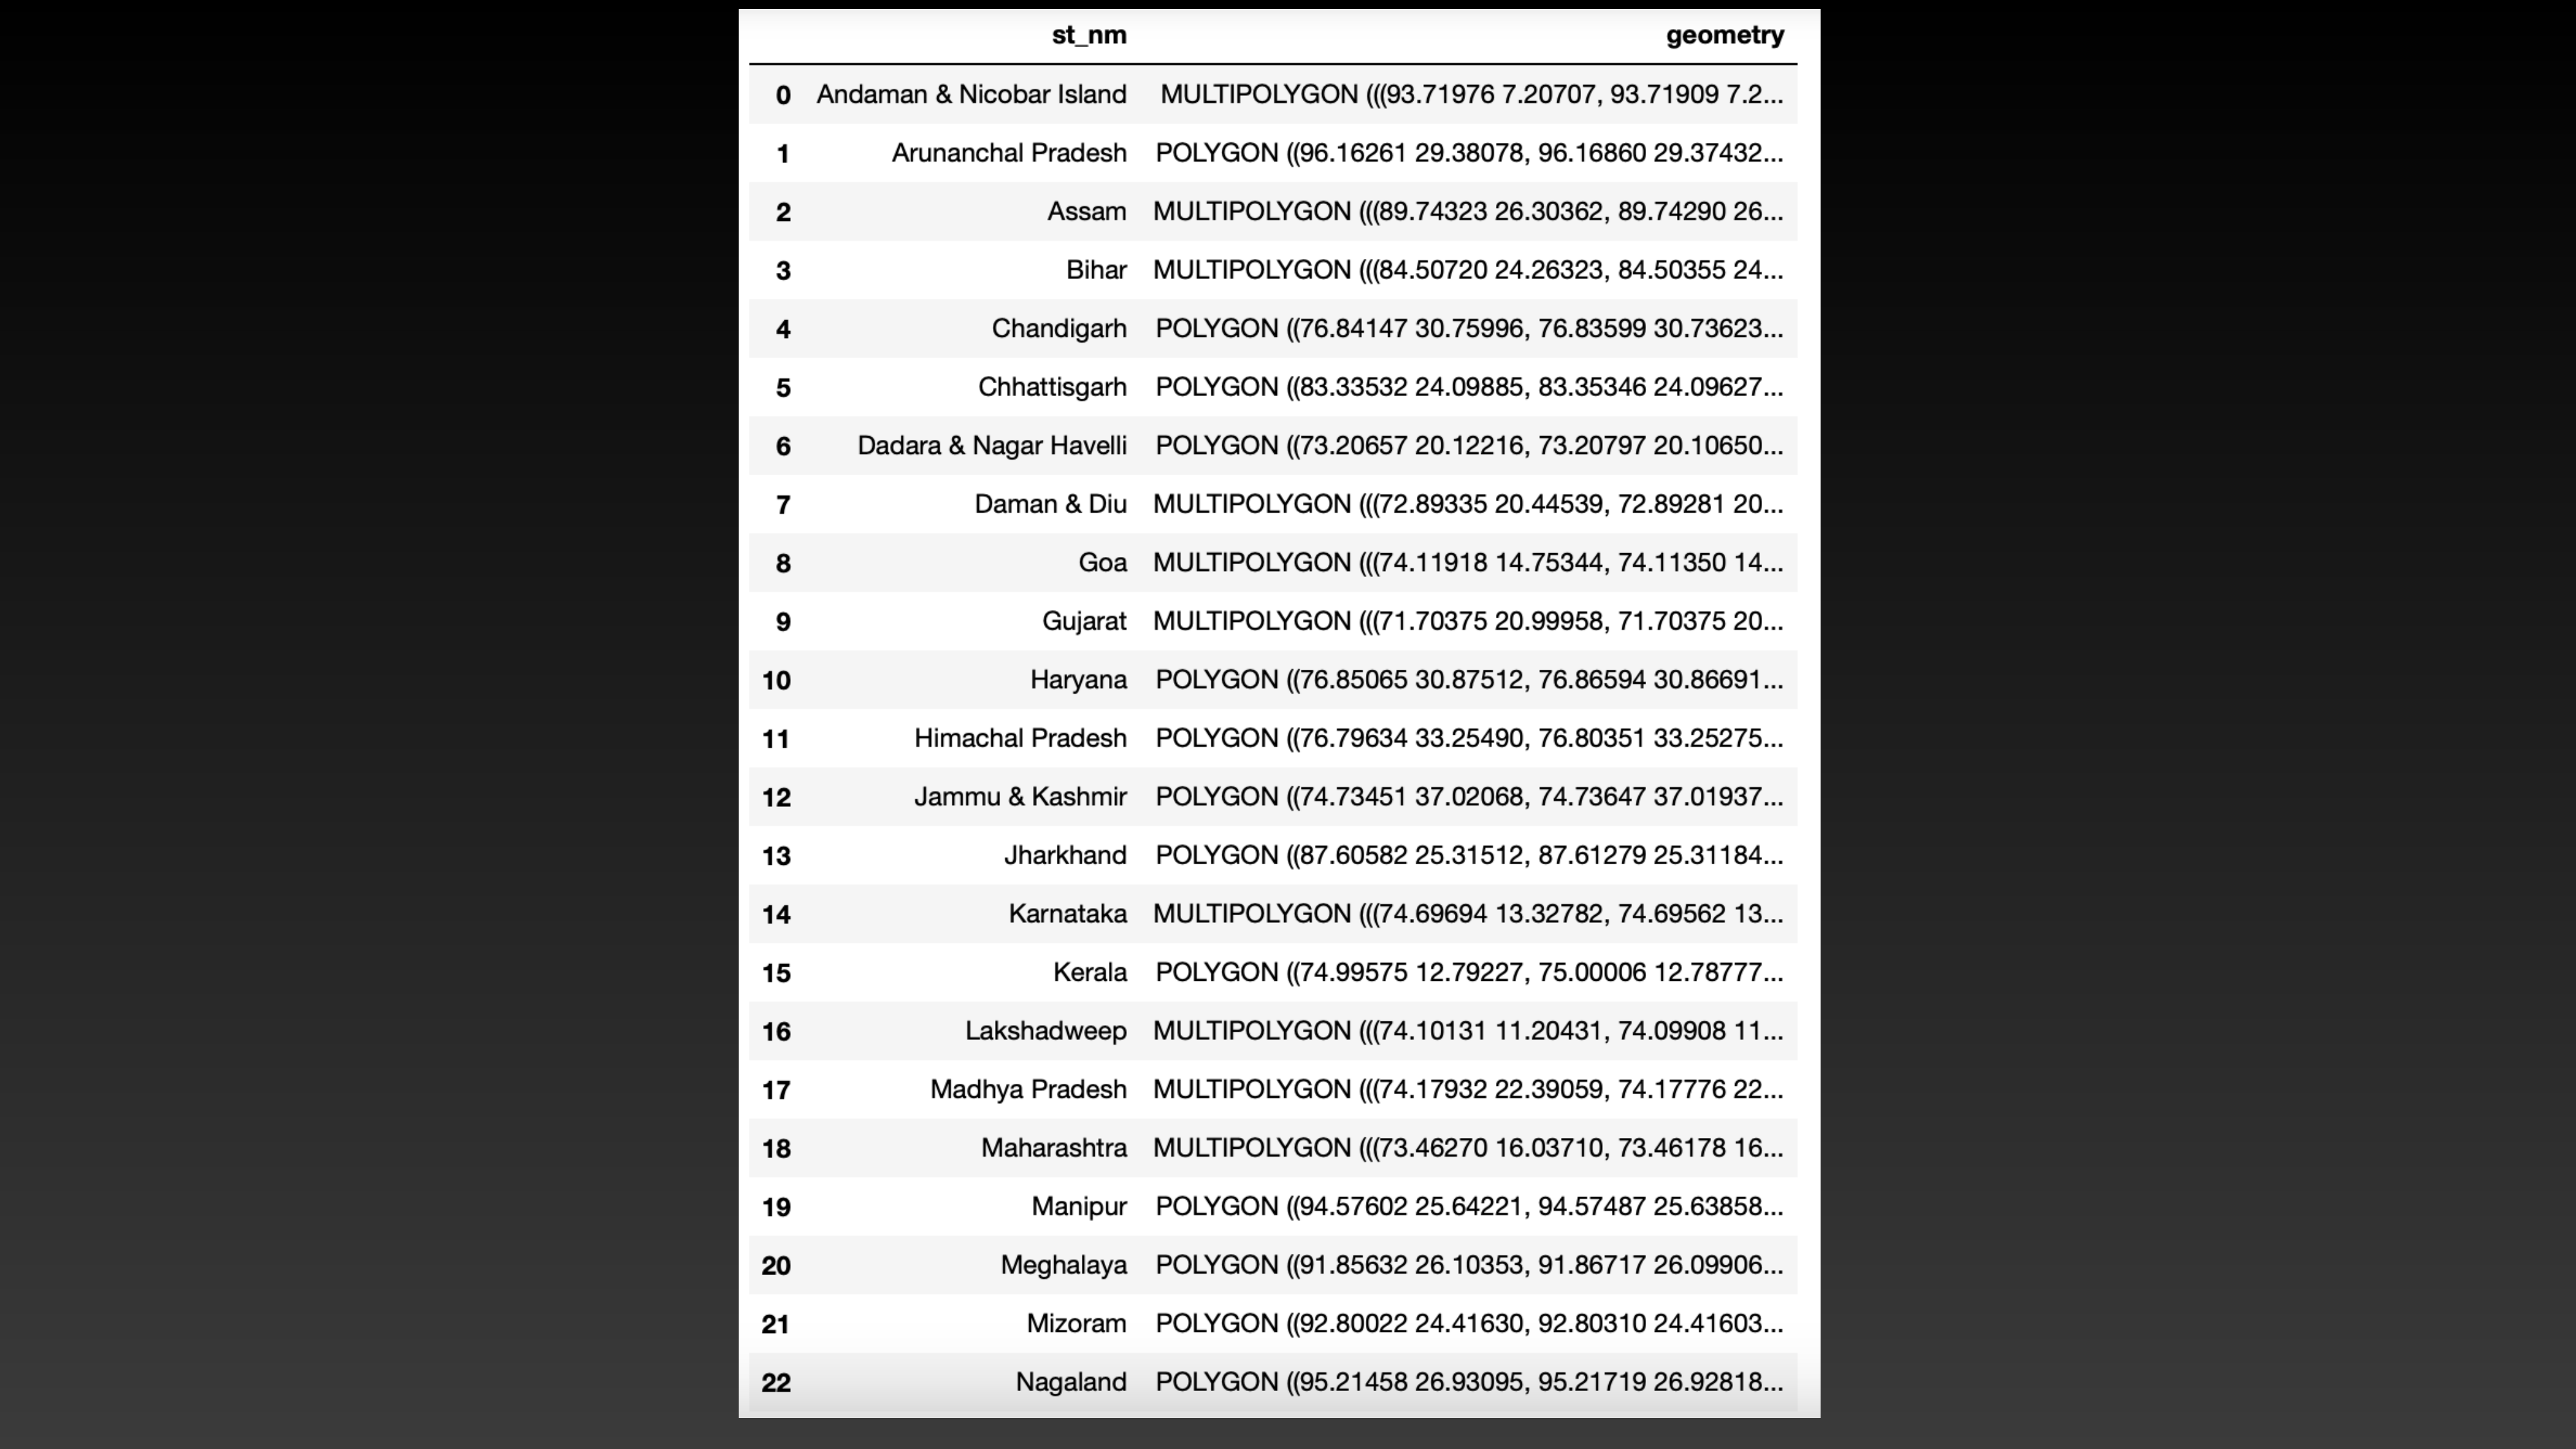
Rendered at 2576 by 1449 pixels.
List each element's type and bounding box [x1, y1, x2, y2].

picture [739, 9, 1821, 1418]
